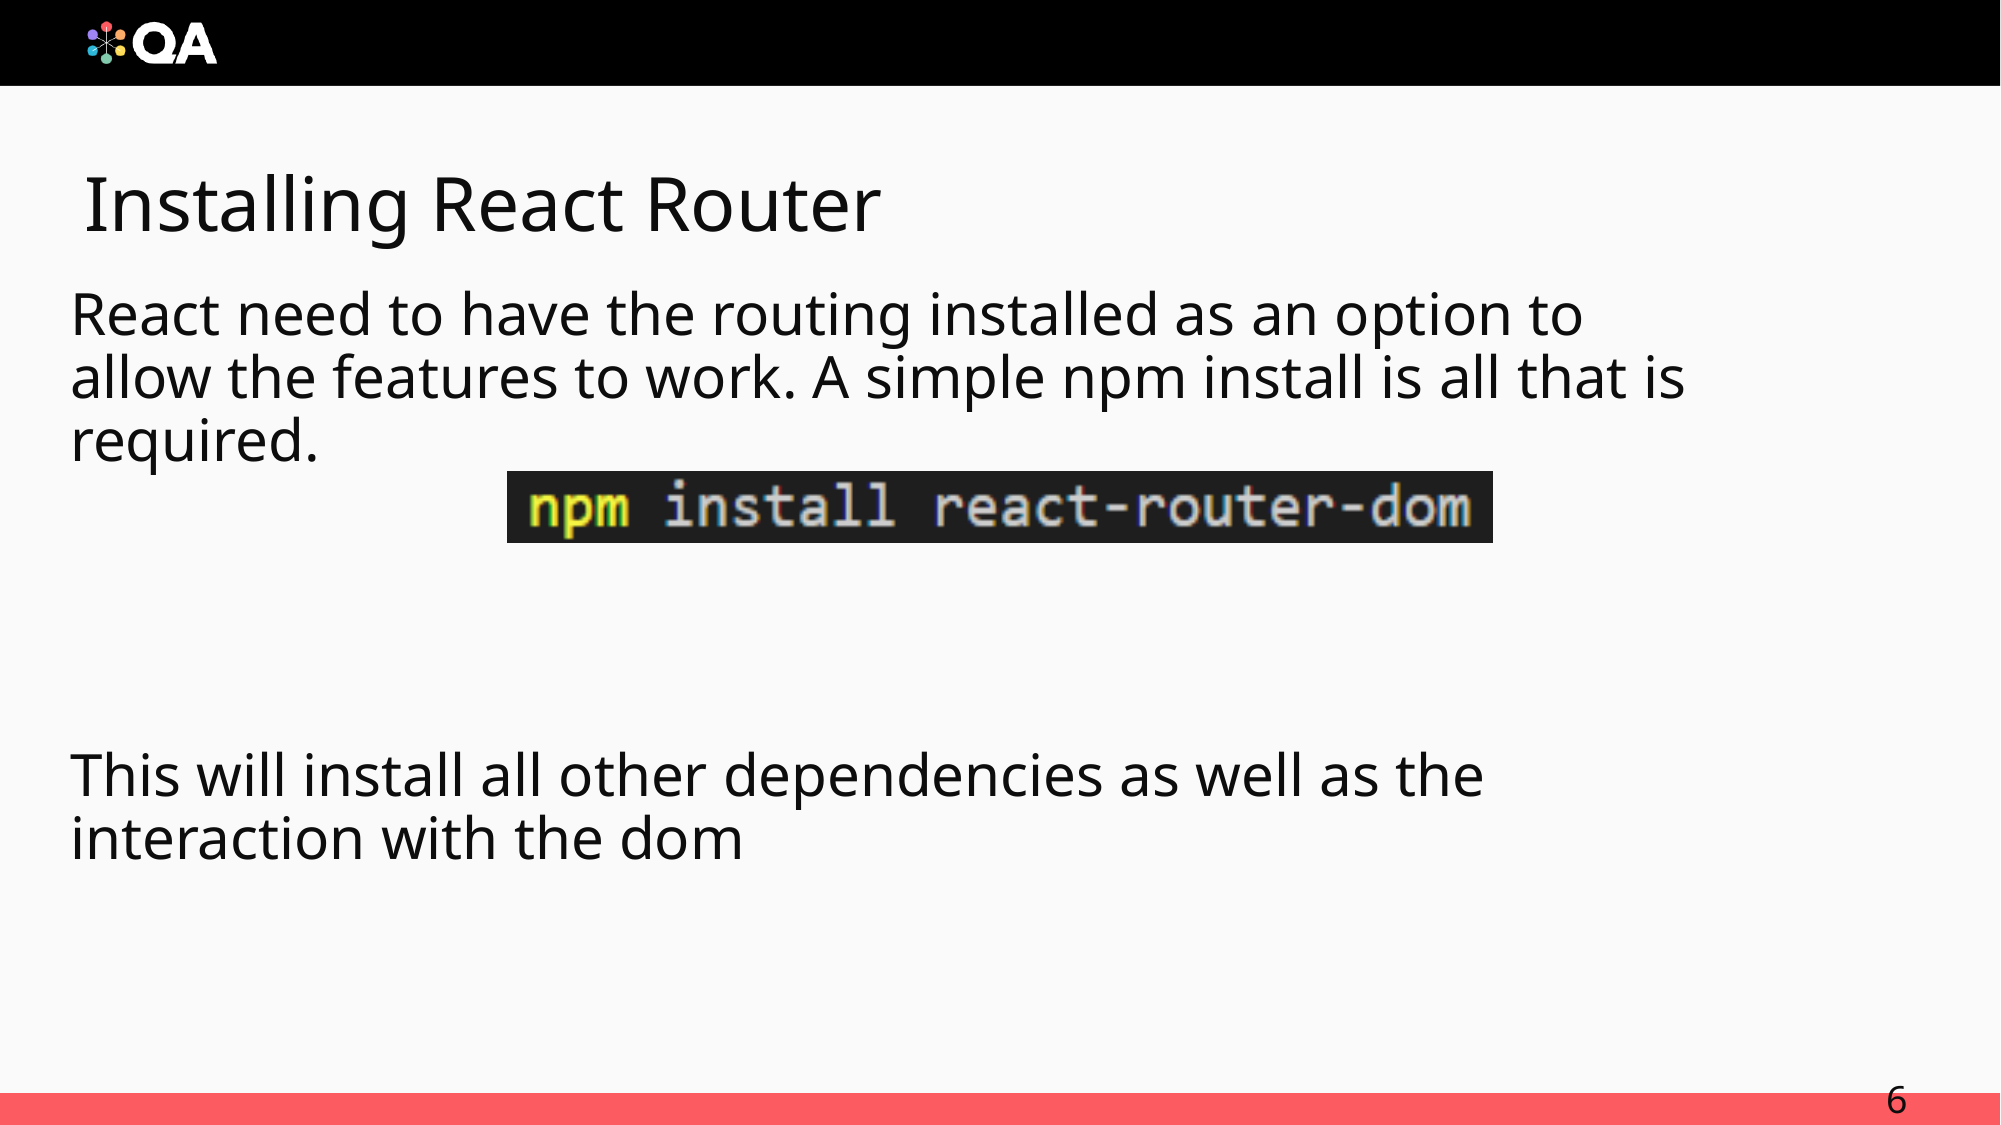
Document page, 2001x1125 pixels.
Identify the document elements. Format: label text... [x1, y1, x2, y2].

picture [0, 0, 2001, 1125]
list React need to have the routing installed as an option to allow the features to work. A simple npm install is all that is required. This will install all other dependencies as well as the interaction with the dom [70, 277, 1719, 1118]
slide_number 6 [1871, 1068, 2000, 1098]
title Installing React Router [84, 159, 1916, 278]
picture [506, 471, 1494, 543]
